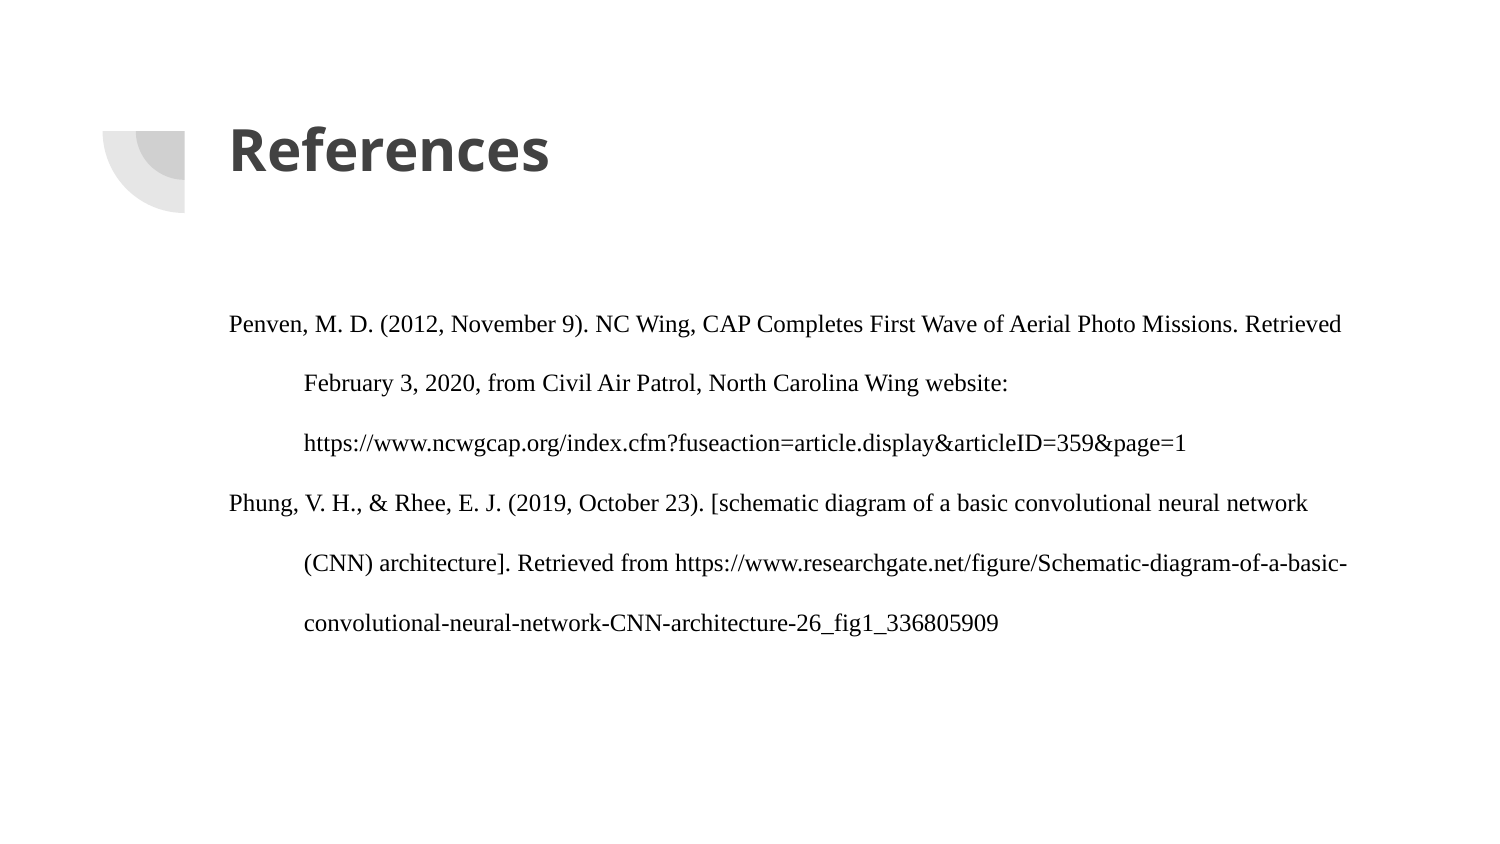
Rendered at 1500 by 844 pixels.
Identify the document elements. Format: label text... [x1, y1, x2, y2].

title References [213, 98, 1368, 262]
list Penven, M. D. (2012, November 9). NC Wing, CAP Completes First Wave of Aerial Photo Missions. Retrieved February 3, 2020, from Civil Air Patrol, North Carolina Wing website: https://www.ncwgcap.org/index.cfm?fuseaction=article.display&articleID=359&page=1 Phung, V. H., & Rhee, E. J. (2019, October 23). [schematic diagram of a basic convolutional neural network (CNN) architecture]. Retrieved from https://www.researchgate.net/figure/Schematic-diagram-of-a-basic-convolutional-neural-network-CNN-architecture-26_fig1_336805909 [213, 262, 1368, 680]
